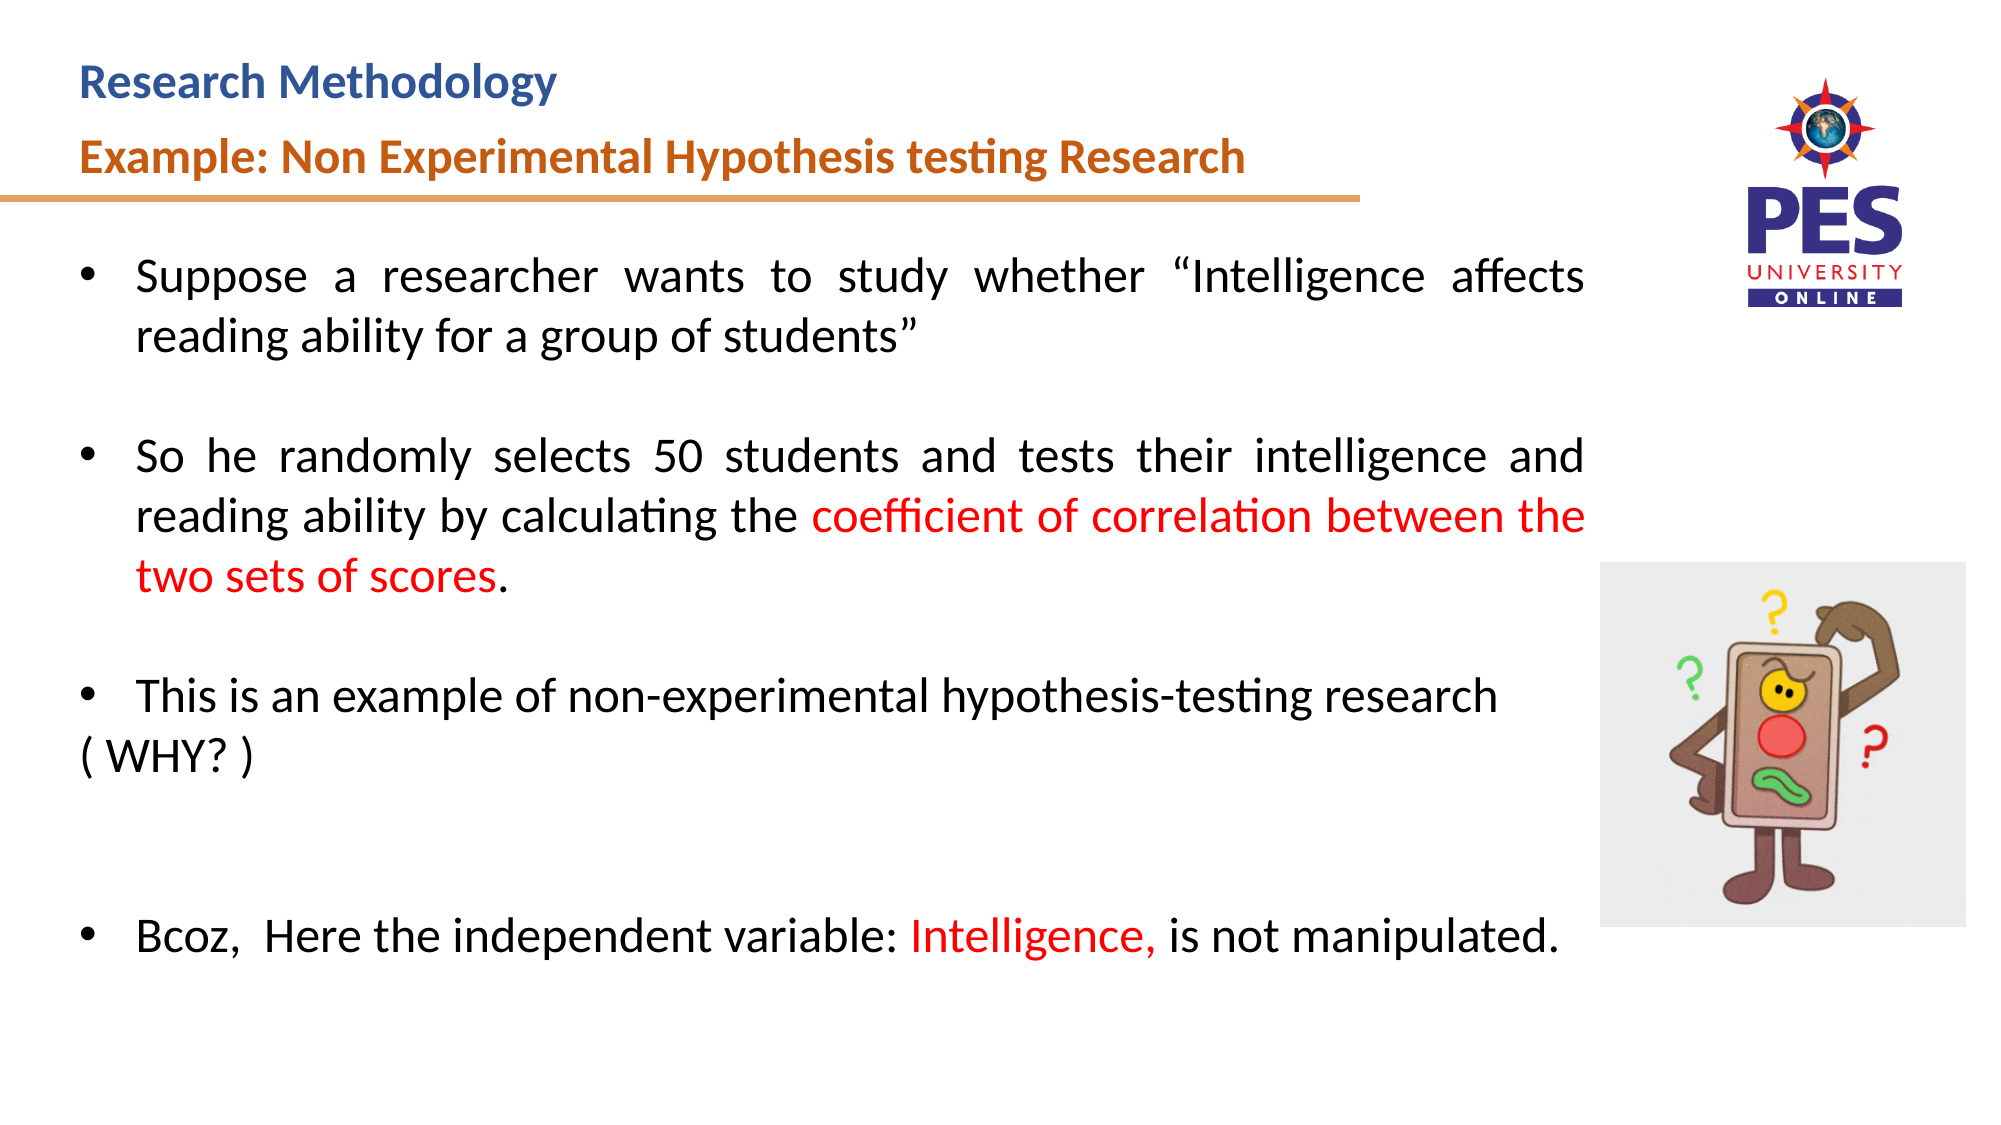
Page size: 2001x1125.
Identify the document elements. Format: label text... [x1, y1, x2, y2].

text_box Suppose a researcher wants to study whether “Intelligence affects reading ability for a group of students” So he randomly selects 50 students and tests their intelligence and reading ability by calculating the coefficient of correlation between the two sets of scores. This is an example of non-experimental hypothesis-testing research ( WHY? ) Bcoz, Here the independent variable: Intelligence, is not manipulated. [64, 235, 1601, 1031]
text_box Example: Non Experimental Hypothesis testing Research [64, 116, 1377, 191]
text_box Research Methodology [64, 41, 1295, 117]
picture [1748, 76, 1902, 307]
picture [1600, 562, 1966, 928]
